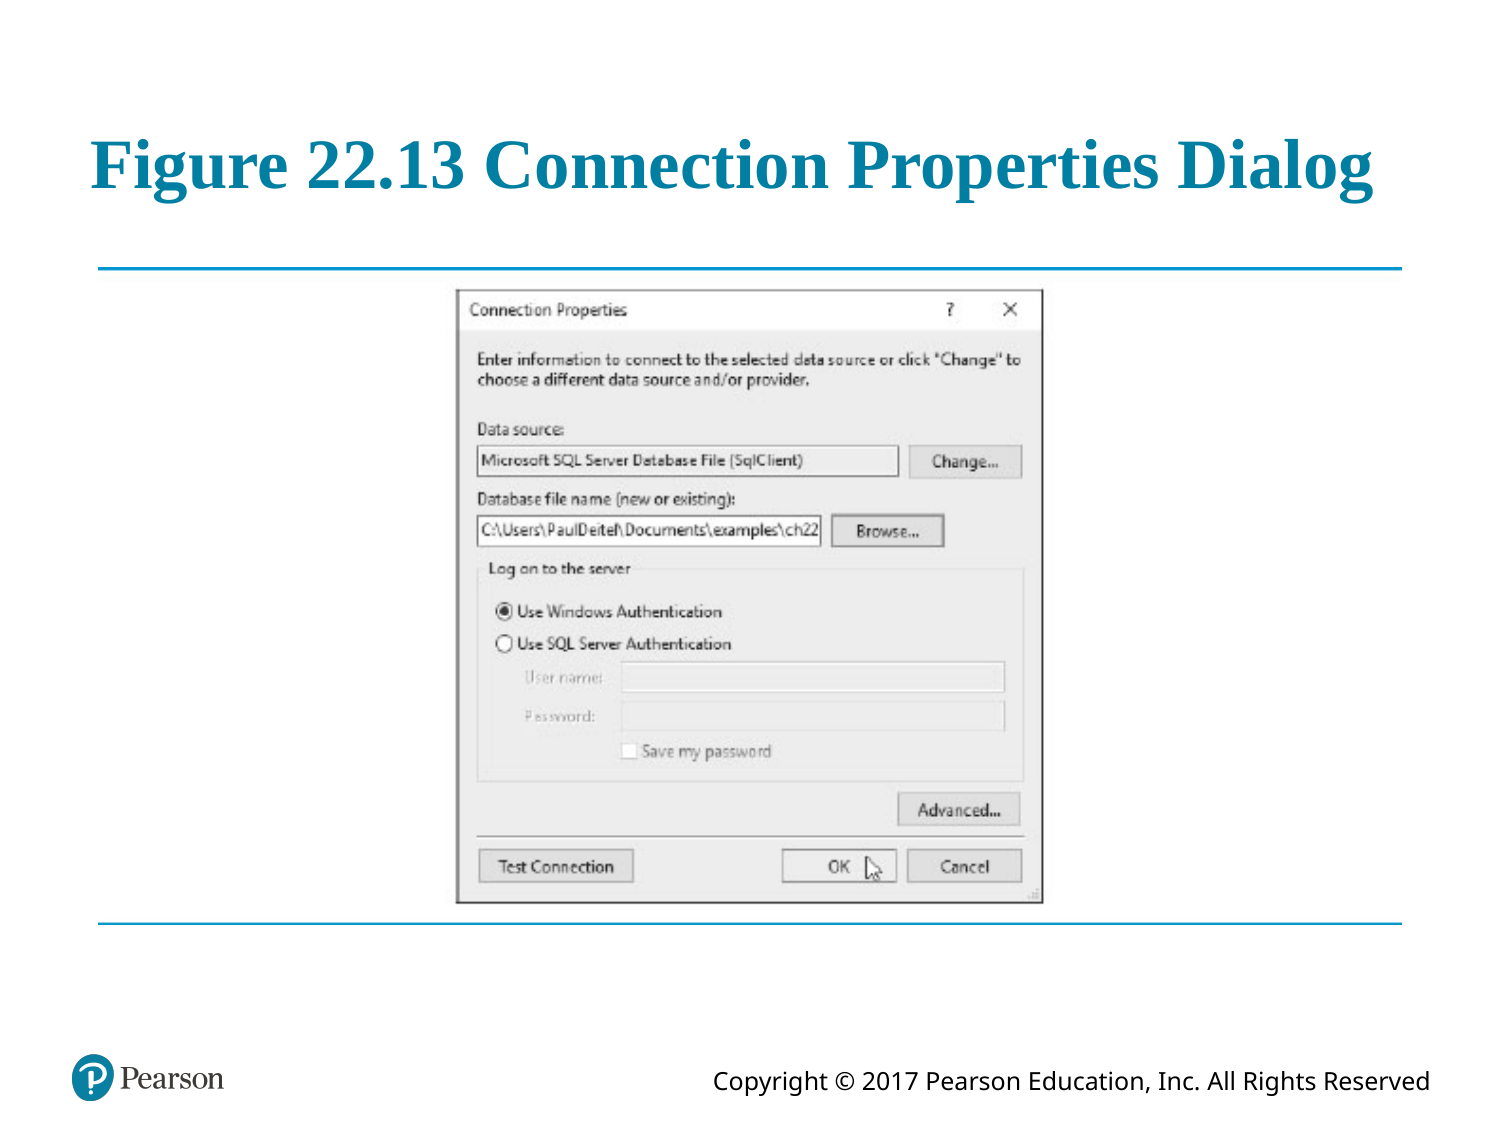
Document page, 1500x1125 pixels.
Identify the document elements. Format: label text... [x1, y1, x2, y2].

picture [98, 1054, 224, 1101]
picture [72, 1054, 88, 1070]
title Figure 22.13 Connection Properties Dialog [75, 42, 1425, 218]
picture [80, 1063, 106, 1088]
picture [98, 271, 1402, 922]
picture [72, 1087, 83, 1101]
